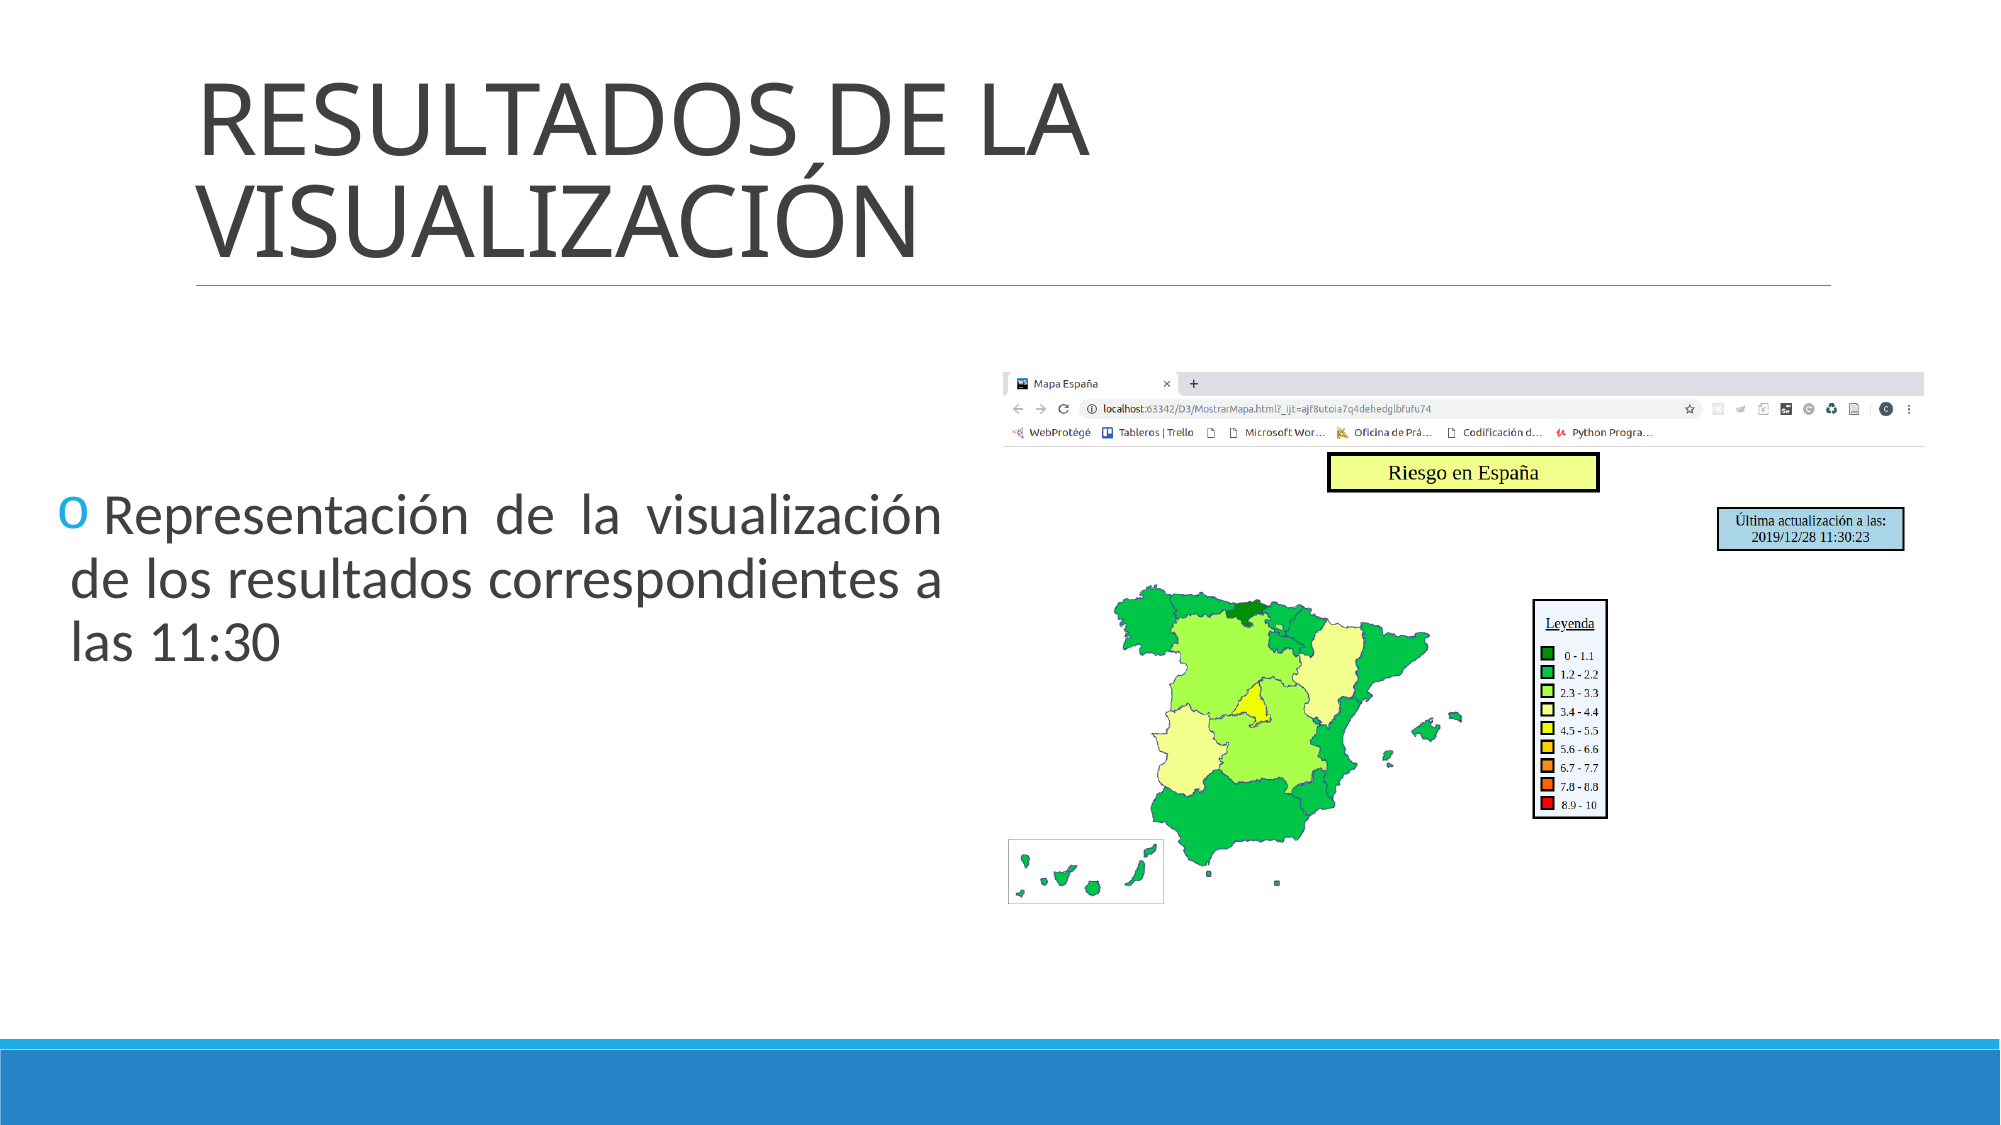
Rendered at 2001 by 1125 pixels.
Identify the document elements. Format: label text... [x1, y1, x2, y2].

title RESULTADOS DE LA VISUALIZACIÓN [180, 47, 1830, 285]
list Representación de la visualización de los resultados correspondientes a las 11:30 [40, 477, 959, 808]
picture [1003, 371, 1924, 907]
